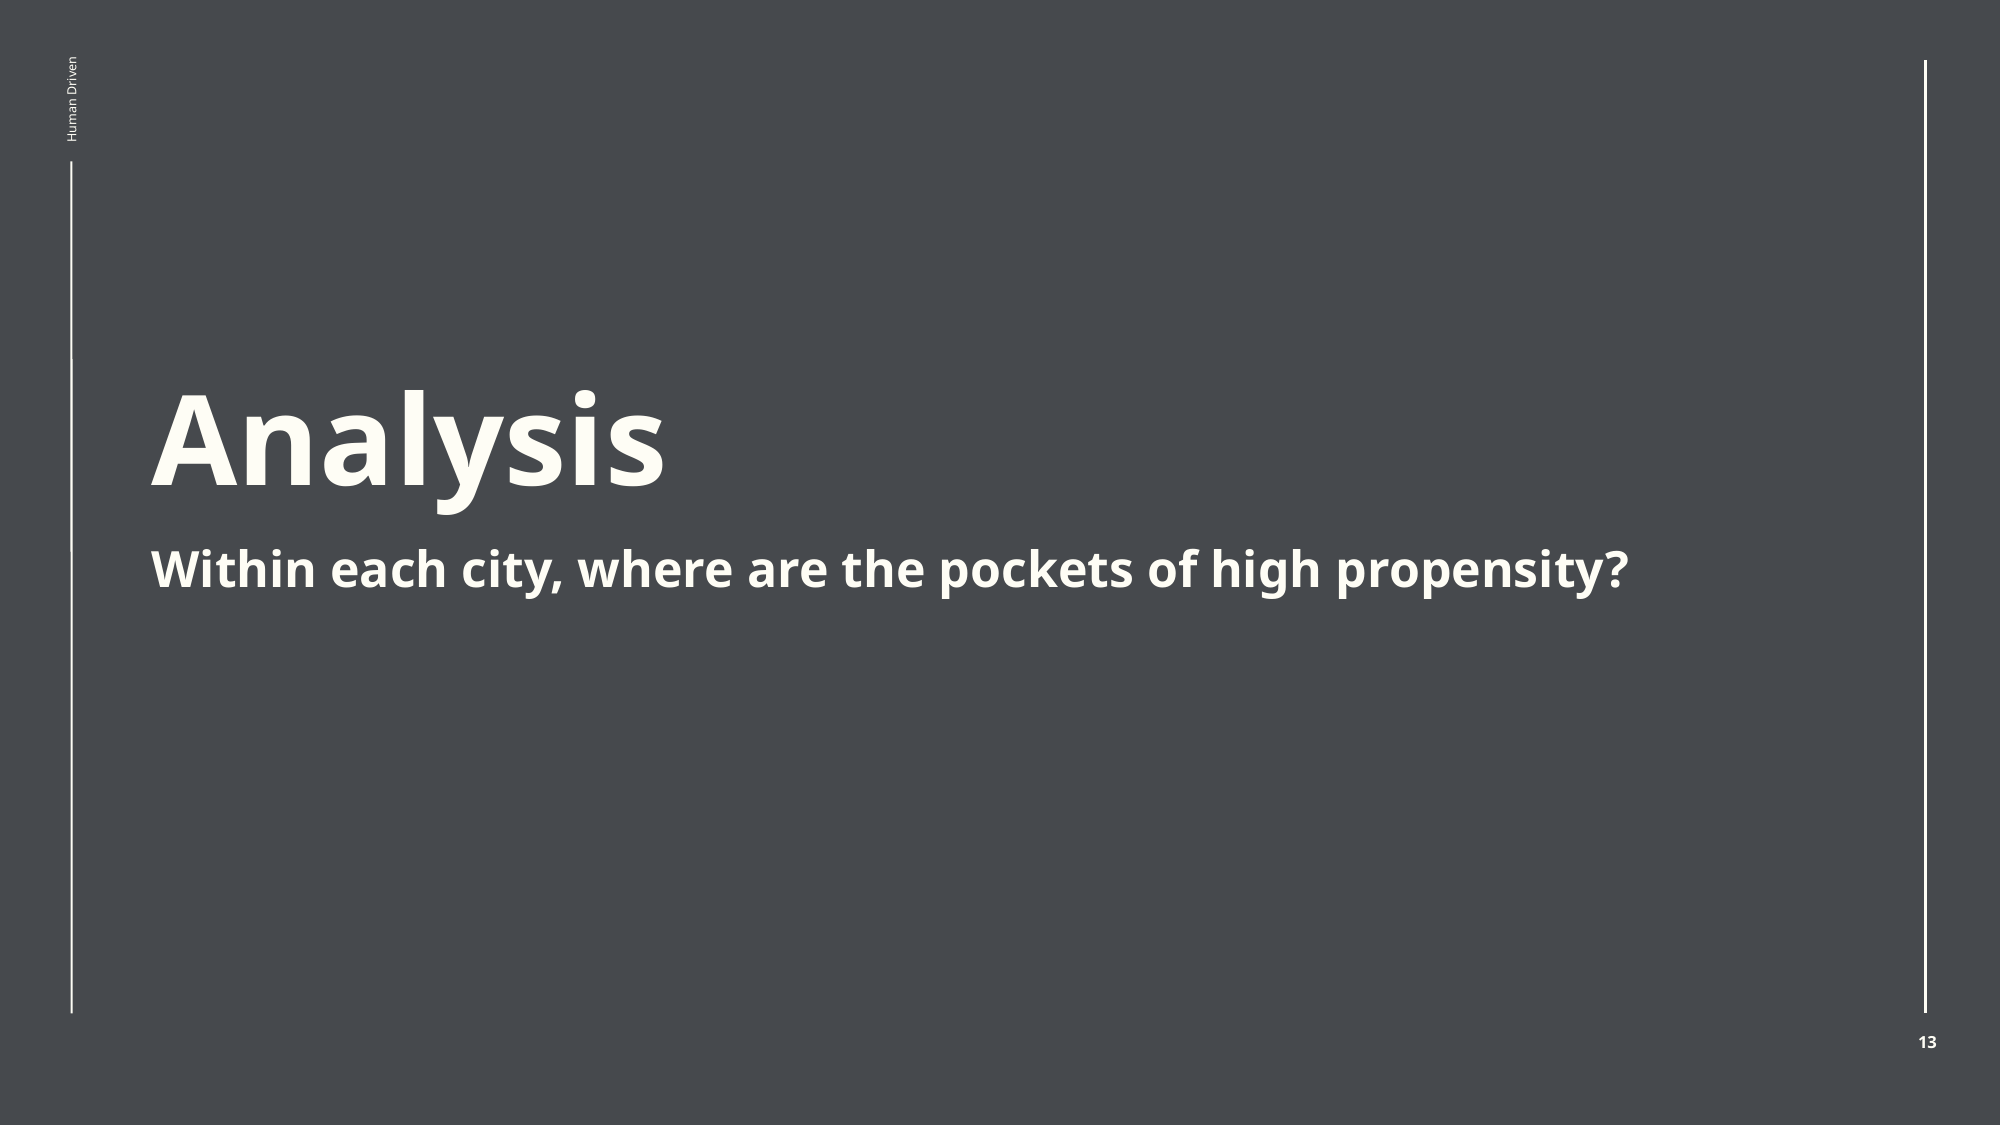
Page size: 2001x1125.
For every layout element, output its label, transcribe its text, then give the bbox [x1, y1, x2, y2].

title Analysis [136, 51, 1587, 520]
list Within each city, where are the pockets of high propensity? [136, 536, 1862, 783]
